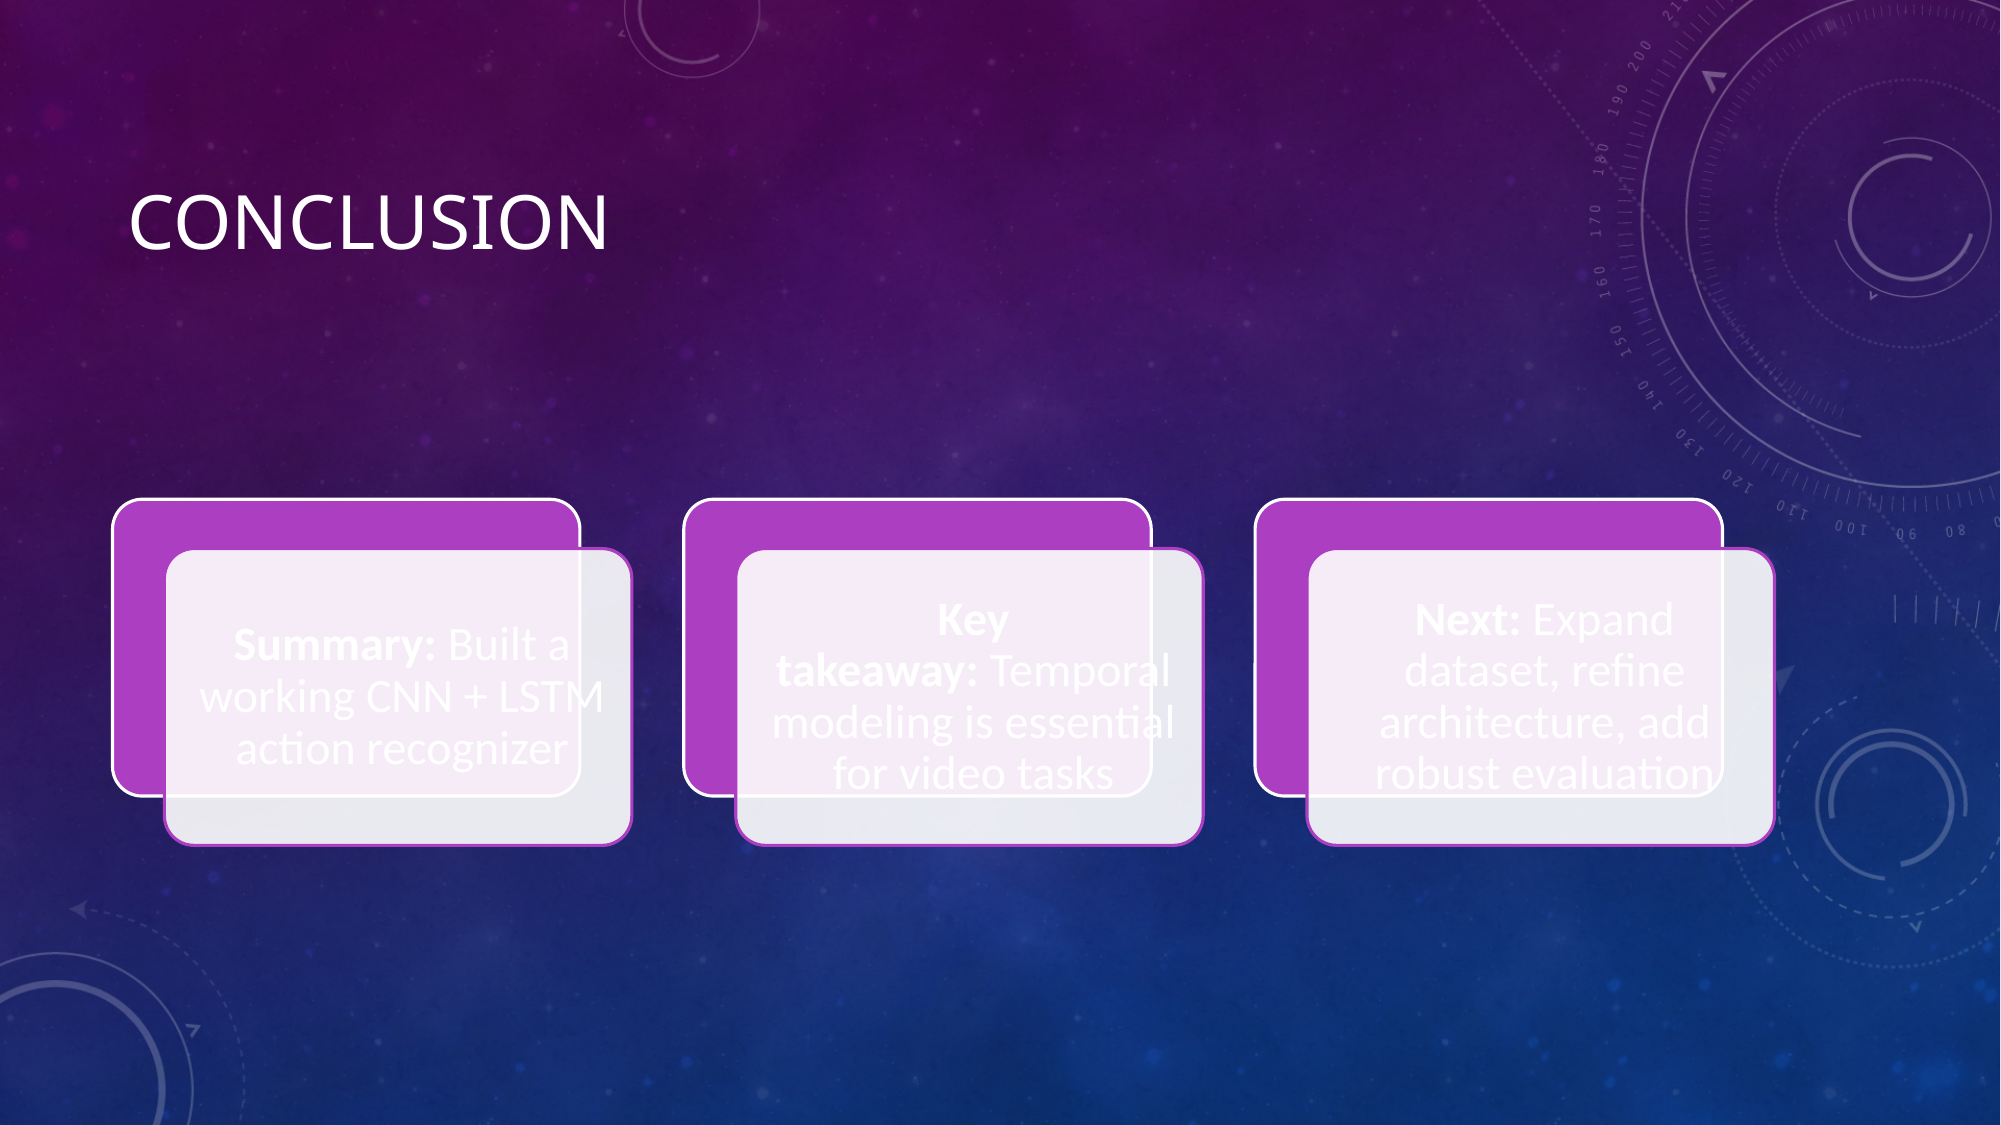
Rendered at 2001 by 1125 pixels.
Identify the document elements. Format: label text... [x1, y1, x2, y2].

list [112, 394, 1775, 951]
title Conclusion [112, 99, 1775, 339]
picture [0, 0, 2001, 1125]
